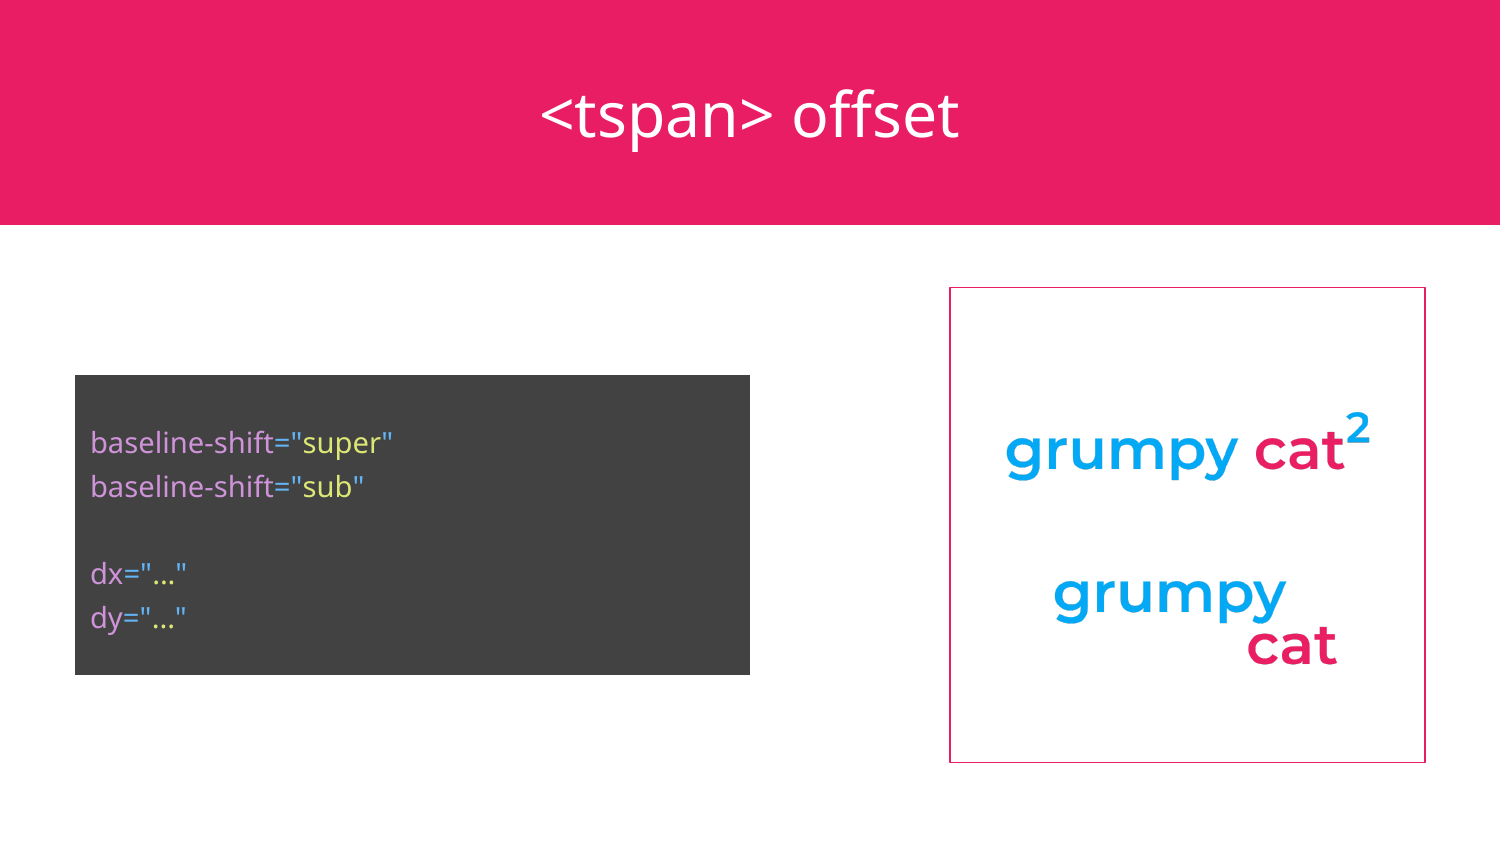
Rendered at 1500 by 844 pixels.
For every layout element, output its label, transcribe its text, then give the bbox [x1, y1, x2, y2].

list baseline-shift="super" baseline-shift="sub" dx="..." dy="..." [75, 375, 750, 675]
title <tspan> offset [37, 37, 1463, 188]
picture [949, 287, 1426, 763]
